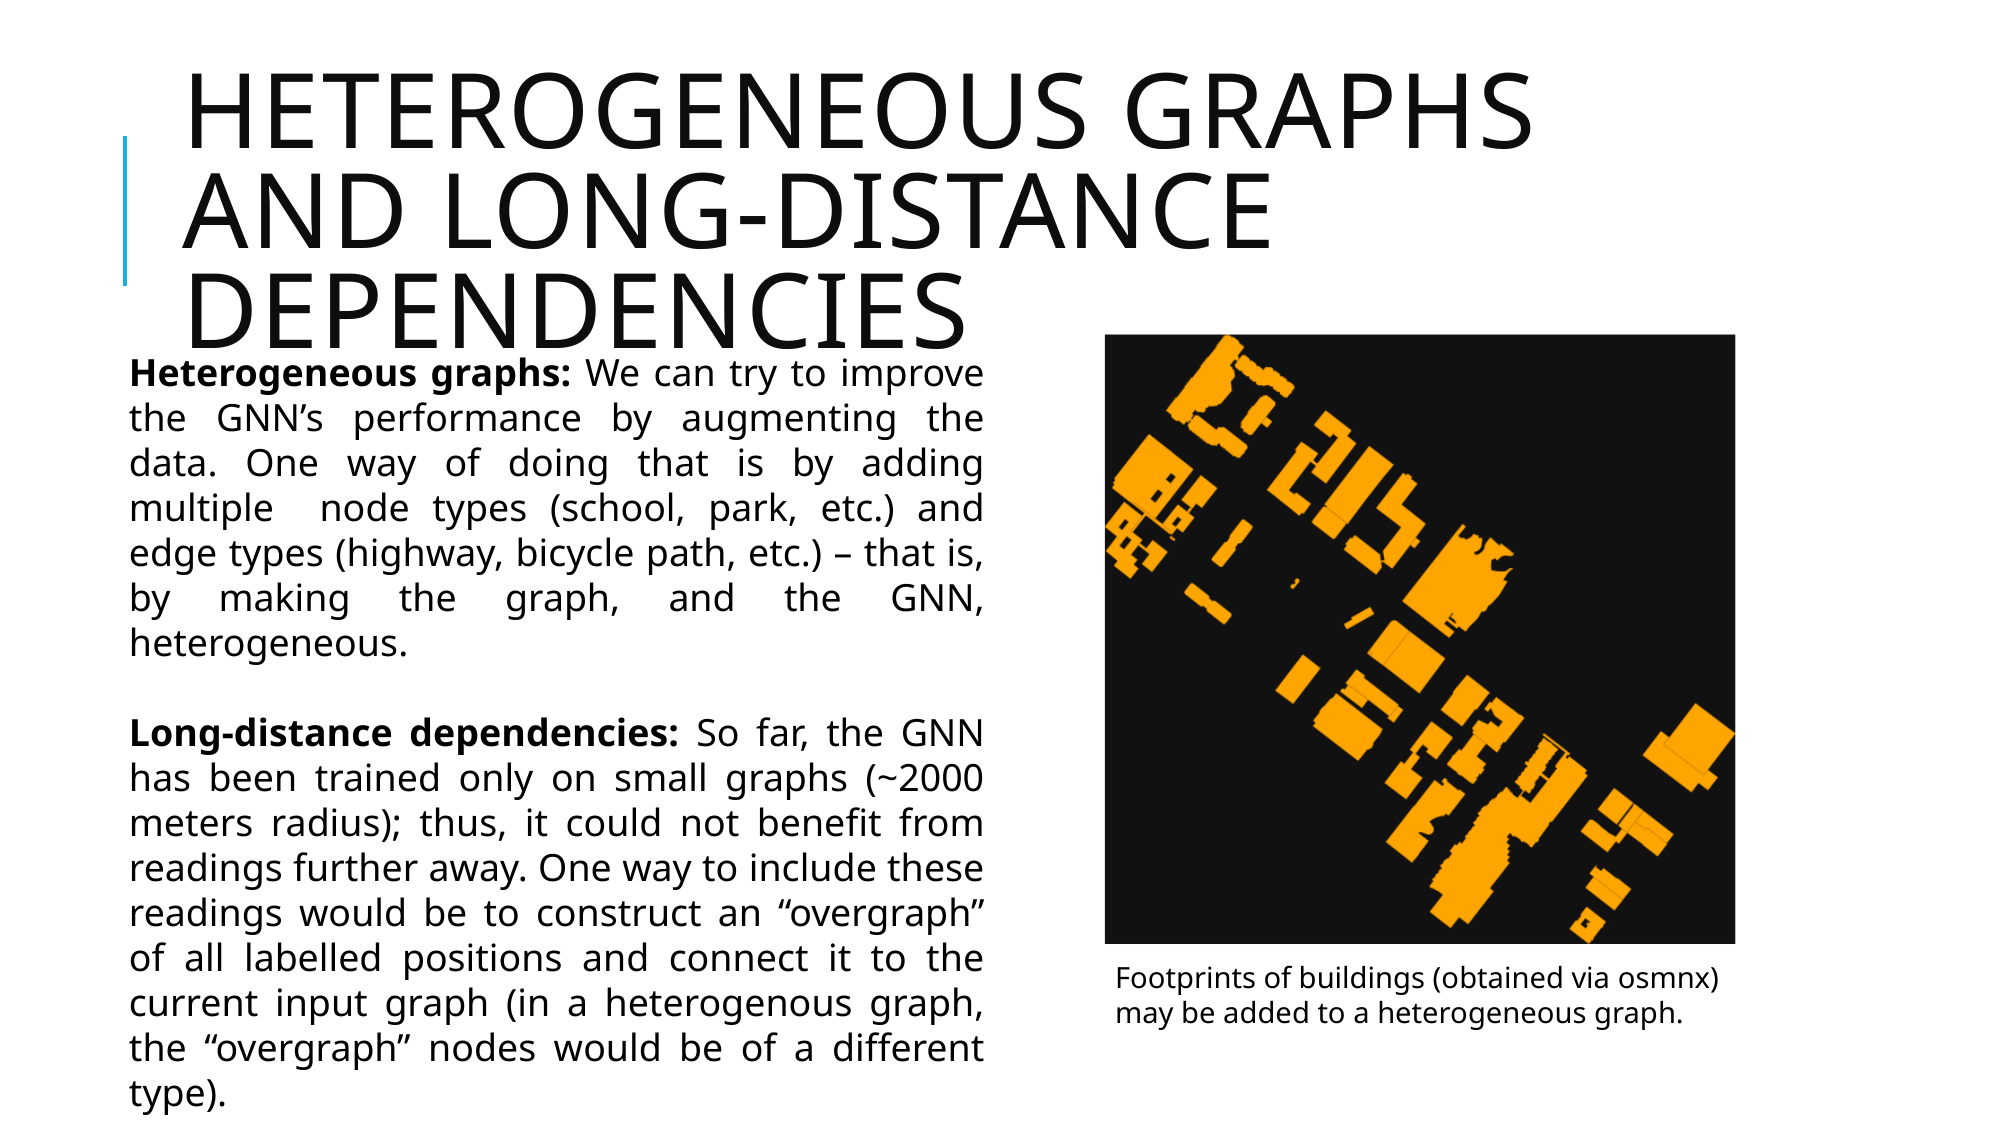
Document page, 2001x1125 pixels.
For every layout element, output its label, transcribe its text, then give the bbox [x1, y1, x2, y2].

title Heterogeneous graphs and long-distance dependencies [168, 96, 1763, 341]
picture [1003, 235, 1817, 1049]
text_box Heterogeneous graphs: We can try to improve the GNN’s performance by augmenting the data. One way of doing that is by adding multiple node types (school, park, etc.) and edge types (highway, bicycle path, etc.) – that is, by making the graph, and the GNN, heterogeneous. Long-distance dependencies: So far, the GNN has been trained only on small graphs (~2000 meters radius); thus, it could not benefit from readings further away. One way to include these readings would be to construct an “overgraph” of all labelled positions and connect it to the current input graph (in a heterogenous graph, the “overgraph” nodes would be of a different type). [114, 341, 1000, 1125]
